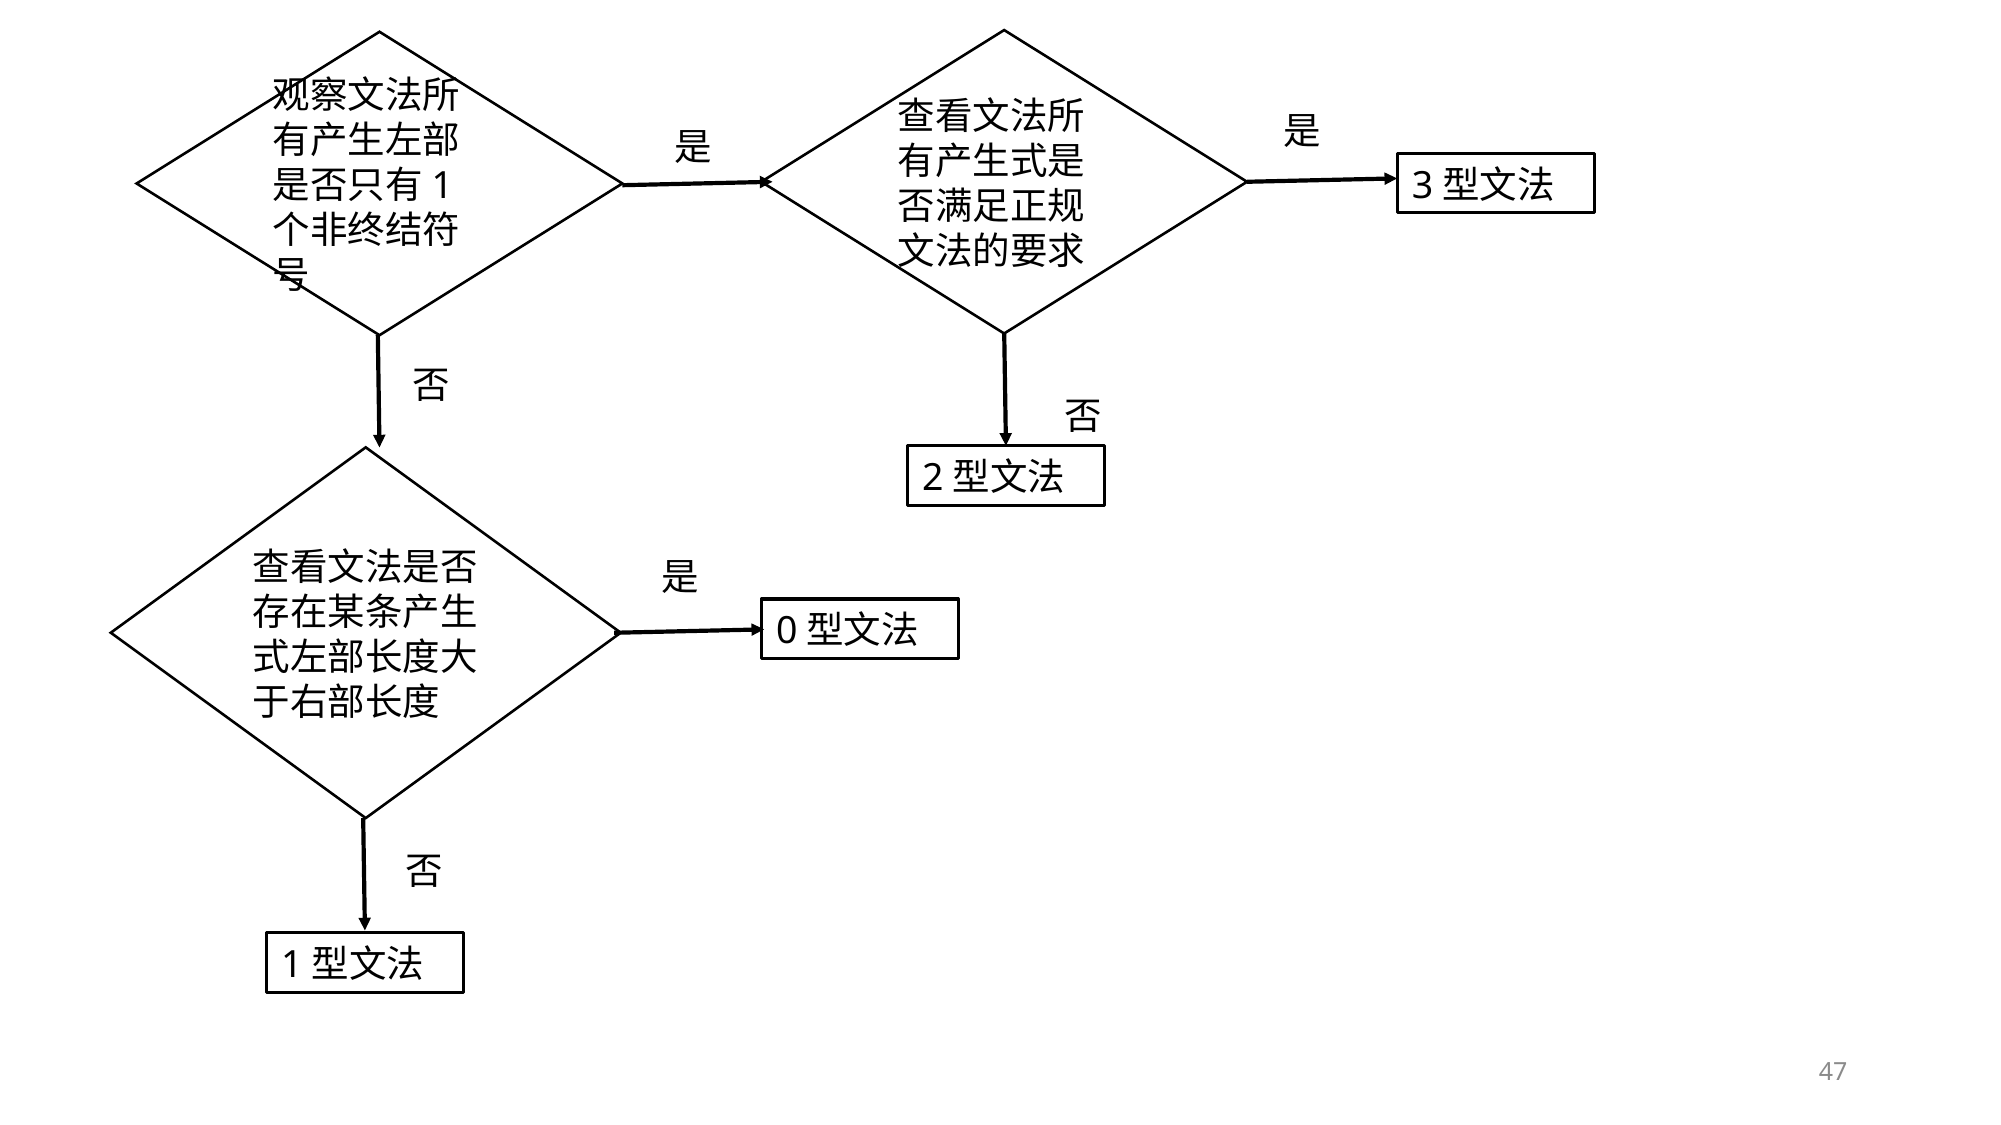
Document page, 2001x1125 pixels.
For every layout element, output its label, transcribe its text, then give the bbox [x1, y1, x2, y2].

text_box 2型文法 [907, 445, 1105, 506]
text_box 否 [1049, 384, 1152, 444]
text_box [622, 181, 773, 186]
text_box 是 [646, 545, 749, 606]
text_box 查看文法是否存在某条产生式左部长度大于右部长度 [109, 446, 623, 820]
text_box 否 [398, 353, 501, 414]
text_box 1型文法 [266, 932, 464, 993]
text_box 3型文法 [1397, 153, 1595, 213]
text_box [1247, 178, 1398, 182]
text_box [614, 629, 765, 633]
text_box 0型文法 [761, 599, 959, 659]
text_box 是 [1268, 100, 1371, 160]
text_box 是 [659, 115, 762, 175]
text_box 观察文法所有产生左部是否只有1个非终结符号 [134, 30, 622, 337]
text_box 查看文法所有产生式是否满足正规文法的要求 [765, 28, 1247, 334]
slide_number 47 [1412, 1042, 1863, 1103]
text_box 否 [390, 839, 493, 900]
